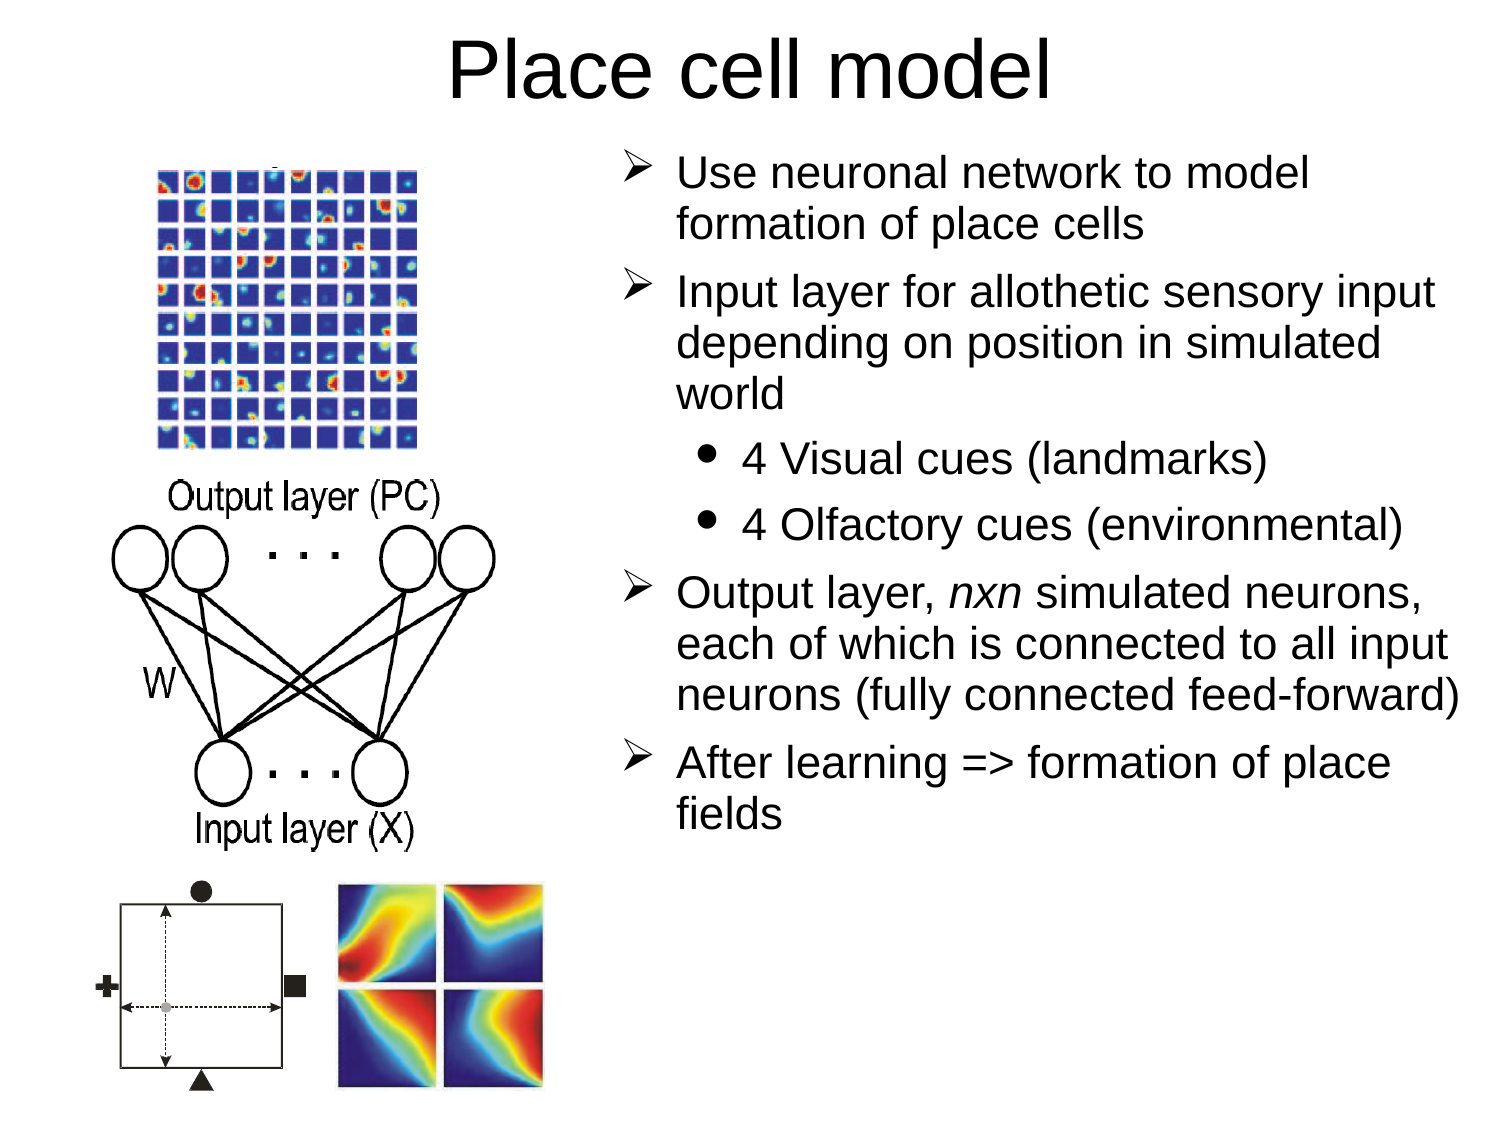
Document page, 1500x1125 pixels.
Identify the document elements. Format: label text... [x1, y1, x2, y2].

title Place cell model [75, 0, 1425, 130]
picture [105, 472, 502, 857]
text_box Use neuronal network to model formation of place cells Input layer for allothetic sensory input depending on position in simulated world 4 Visual cues (landmarks)‏ 4 Olfactory cues (environmental)‏ Output layer, nxn simulated neurons, each of which is connected to all input neurons (fully connected feed-forward)‏ After learning => formation of place fields [620, 147, 1477, 1034]
picture [143, 167, 426, 461]
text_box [94, 879, 546, 1093]
